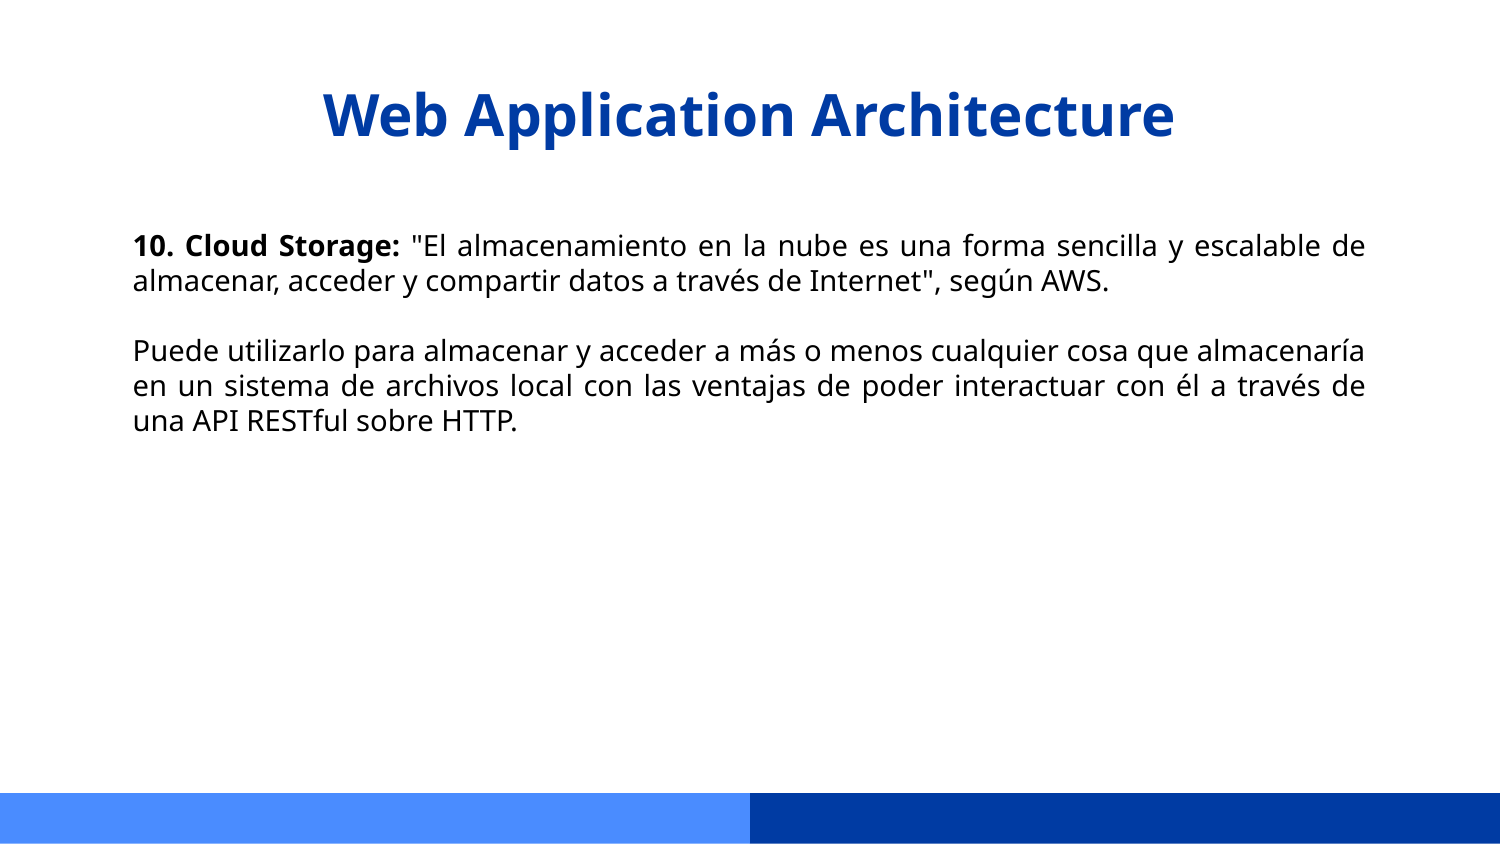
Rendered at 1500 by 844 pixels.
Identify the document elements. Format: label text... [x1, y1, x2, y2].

text_box 10. Cloud Storage: "El almacenamiento en la nube es una forma sencilla y escalable de almacenar, acceder y compartir datos a través de Internet", según AWS. Puede utilizarlo para almacenar y acceder a más o menos cualquier cosa que almacenaría en un sistema de archivos local con las ventajas de poder interactuar con él a través de una API RESTful sobre HTTP. [117, 212, 1383, 767]
title Web Application Architecture [117, 62, 1383, 157]
